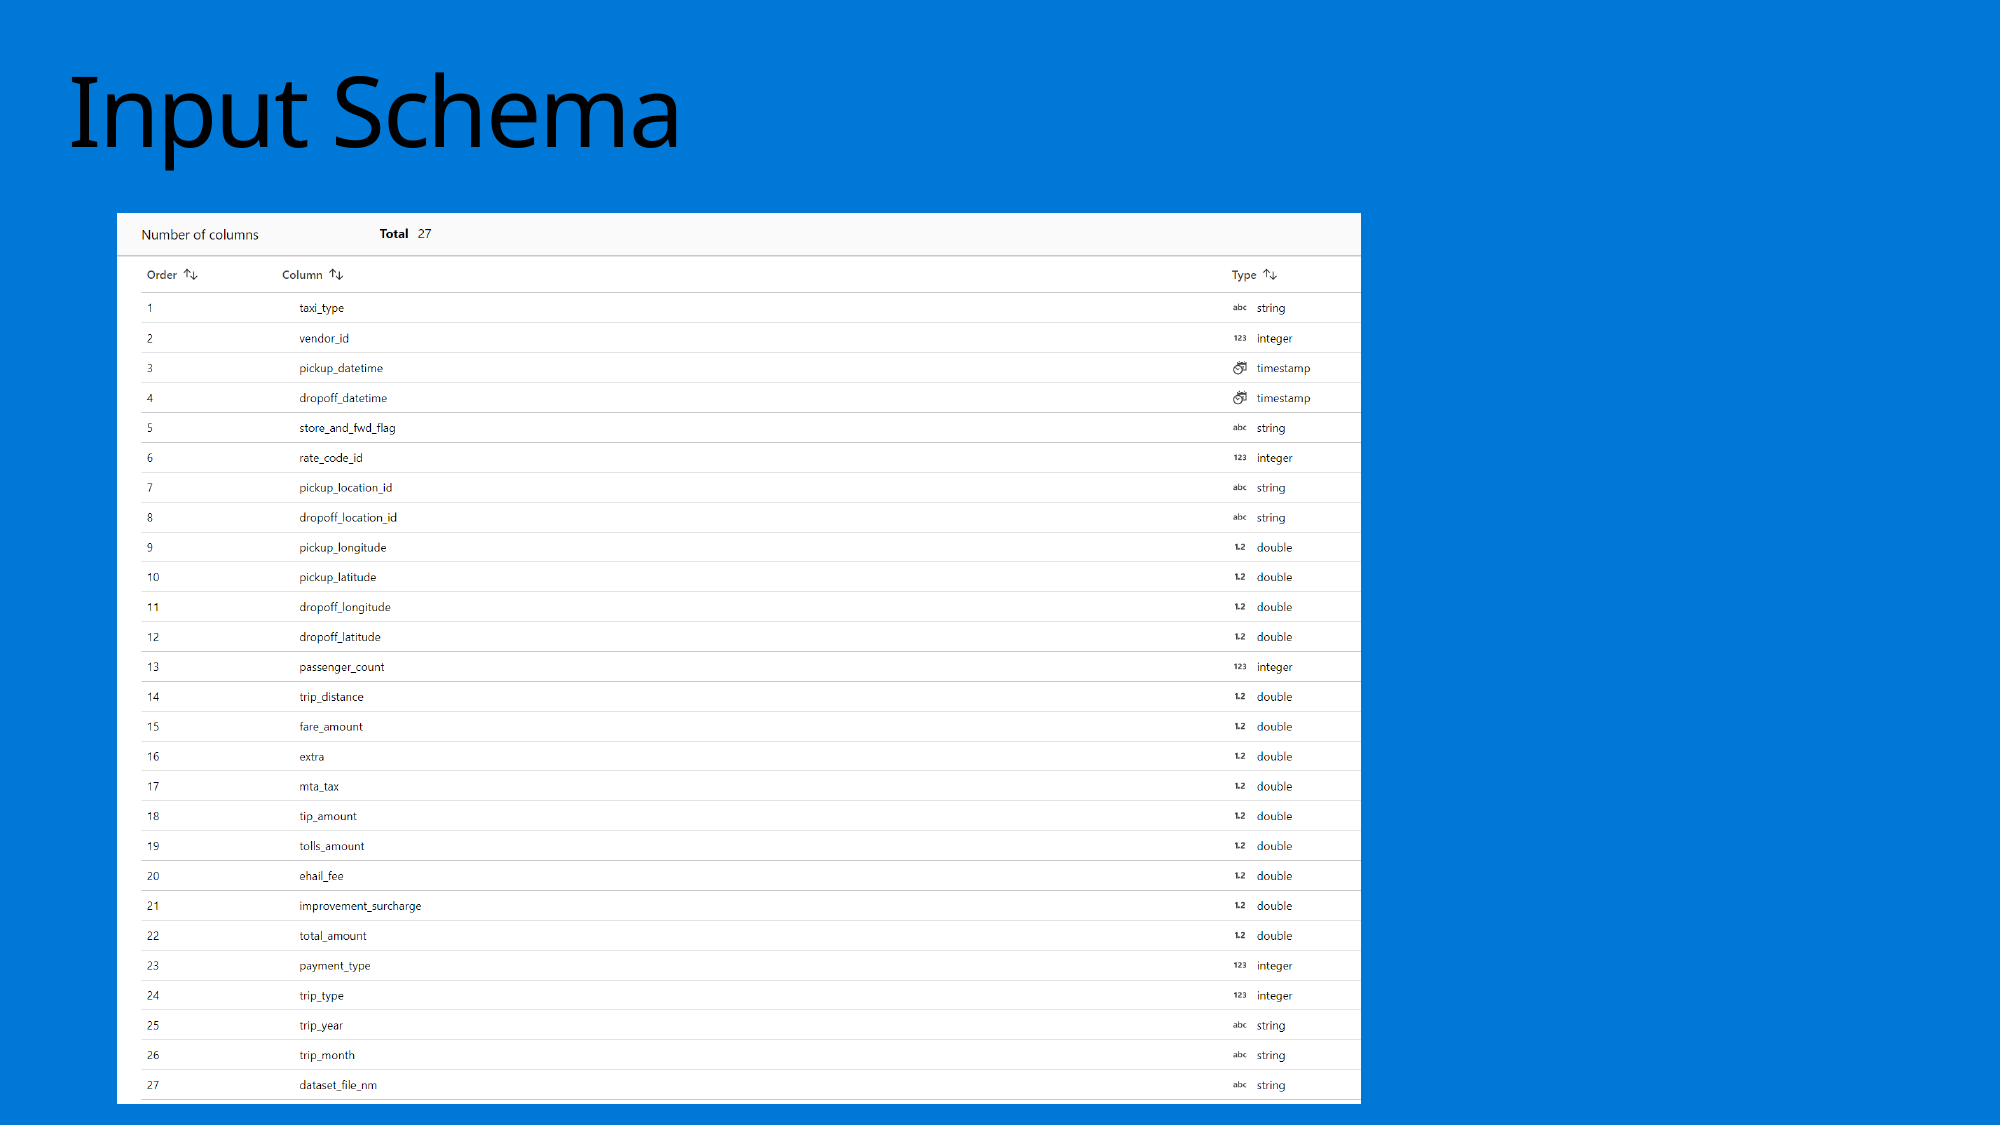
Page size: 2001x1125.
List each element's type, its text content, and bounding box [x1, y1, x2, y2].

picture [117, 213, 1361, 1105]
title Input Schema [44, 47, 1957, 196]
